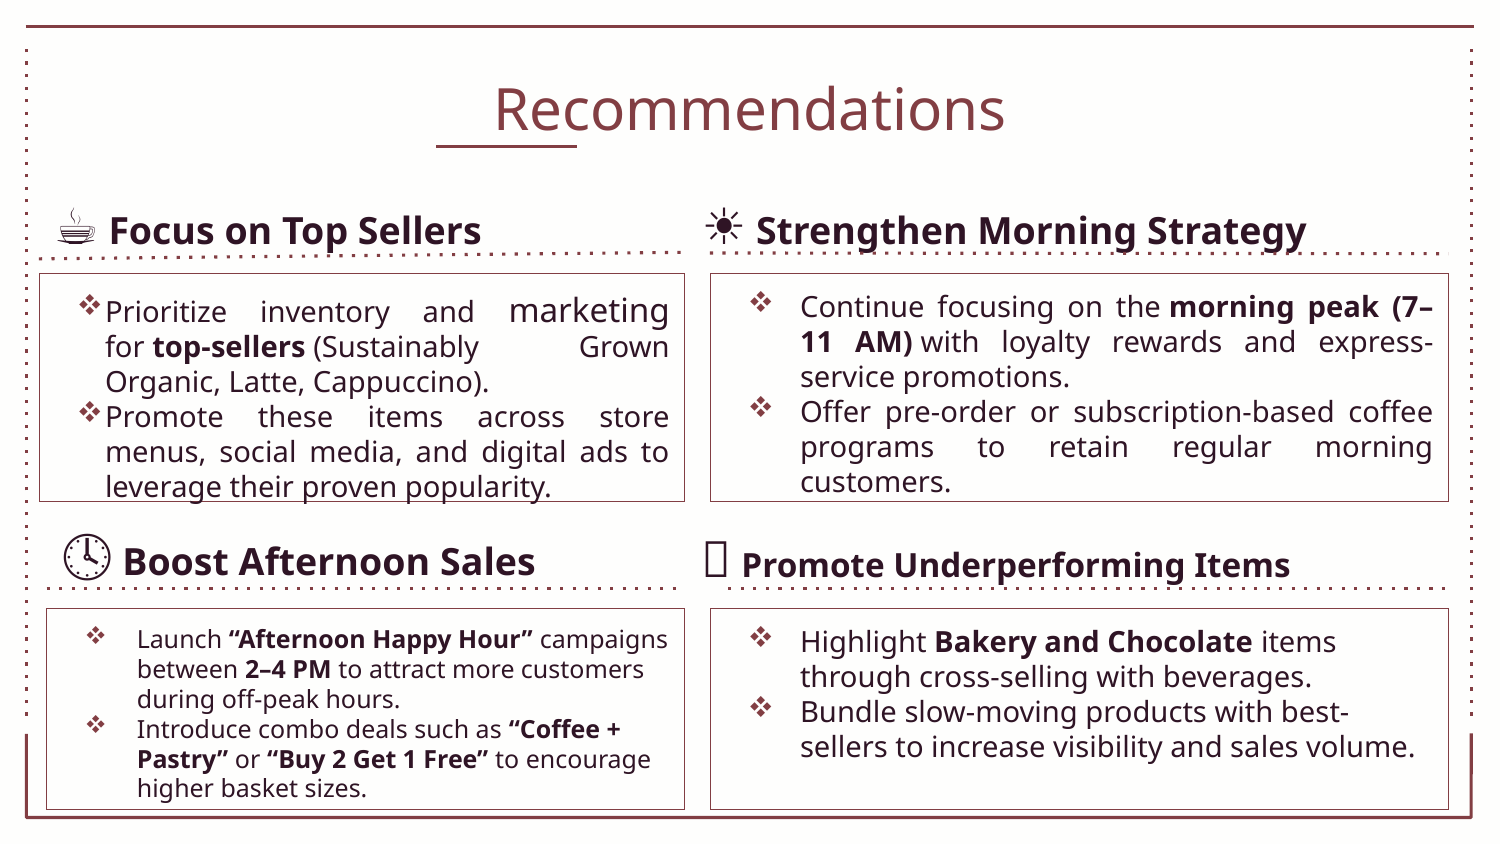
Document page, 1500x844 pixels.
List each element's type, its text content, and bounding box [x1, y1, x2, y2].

subtitle Launch “Afternoon Happy Hour” campaigns between 2–4 PM to attract more customers during off-peak hours. Introduce combo deals such as “Coffee + Pastry” or “Buy 2 Get 1 Free” to encourage higher basket sizes. [46, 608, 685, 810]
subtitle ☕ Focus on Top Sellers [39, 266, 685, 274]
subtitle Continue focusing on the morning peak (7–11 AM) with loyalty rewards and express-service promotions. Offer pre-order or subscription-based coffee programs to retain regular morning customers. [710, 273, 1449, 502]
title Recommendations [118, 56, 1382, 151]
subtitle 🥐 Promote Underperforming Items [686, 512, 1487, 580]
subtitle ☕ Focus on Top Sellers [39, 179, 685, 251]
subtitle 🕓 Boost Afternoon Sales [46, 510, 685, 579]
subtitle Prioritize inventory and marketing for top-sellers (Sustainably Grown Organic, Latte, Cappuccino). Promote these items across store menus, social media, and digital ads to leverage their proven popularity. [39, 274, 685, 502]
subtitle Highlight Bakery and Chocolate items through cross-selling with beverages. Bundle slow-moving products with best-sellers to increase visibility and sales volume. [710, 608, 1449, 810]
subtitle ☀️ Strengthen Morning Strategy [686, 179, 1500, 268]
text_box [38, 252, 686, 260]
